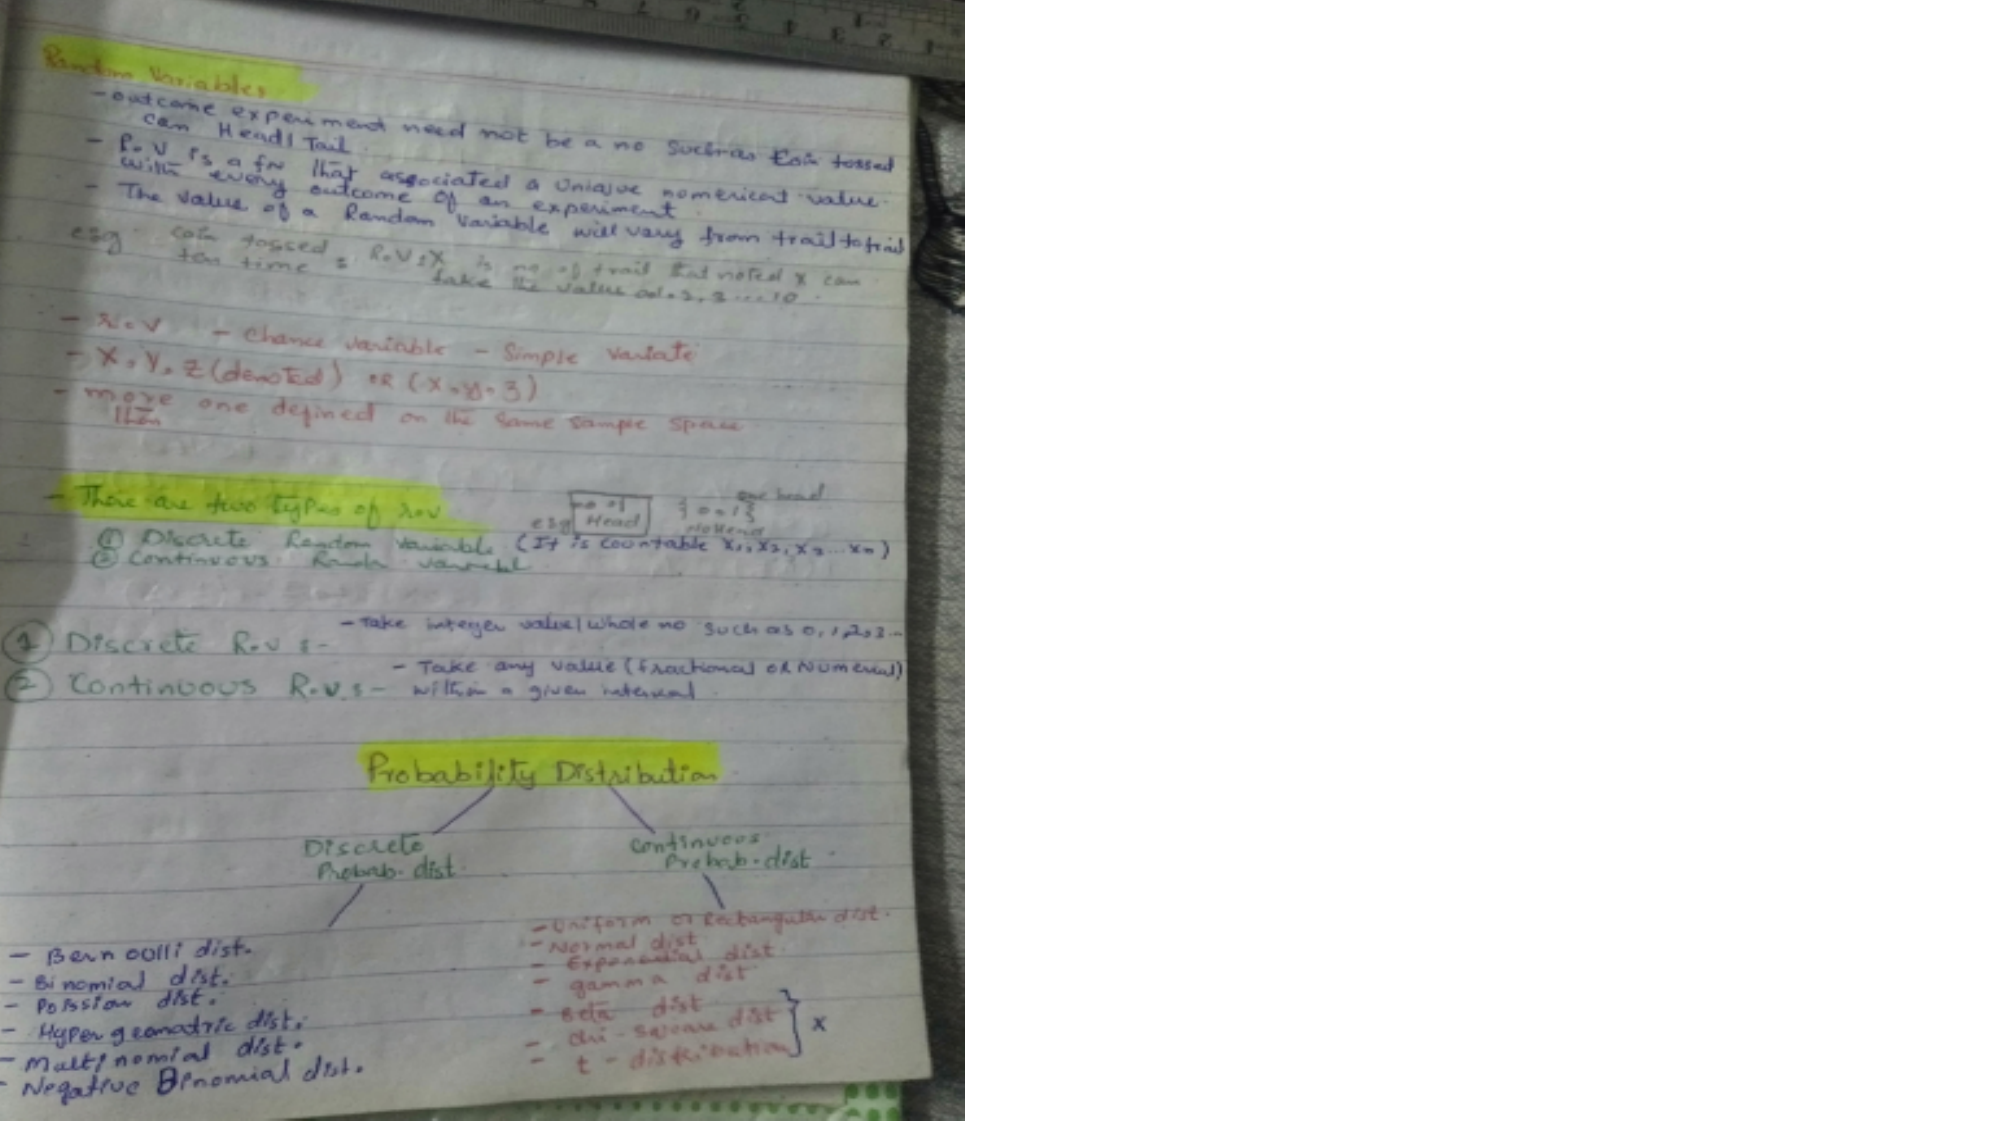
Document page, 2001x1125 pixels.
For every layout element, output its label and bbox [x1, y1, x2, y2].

picture [0, 0, 965, 1121]
